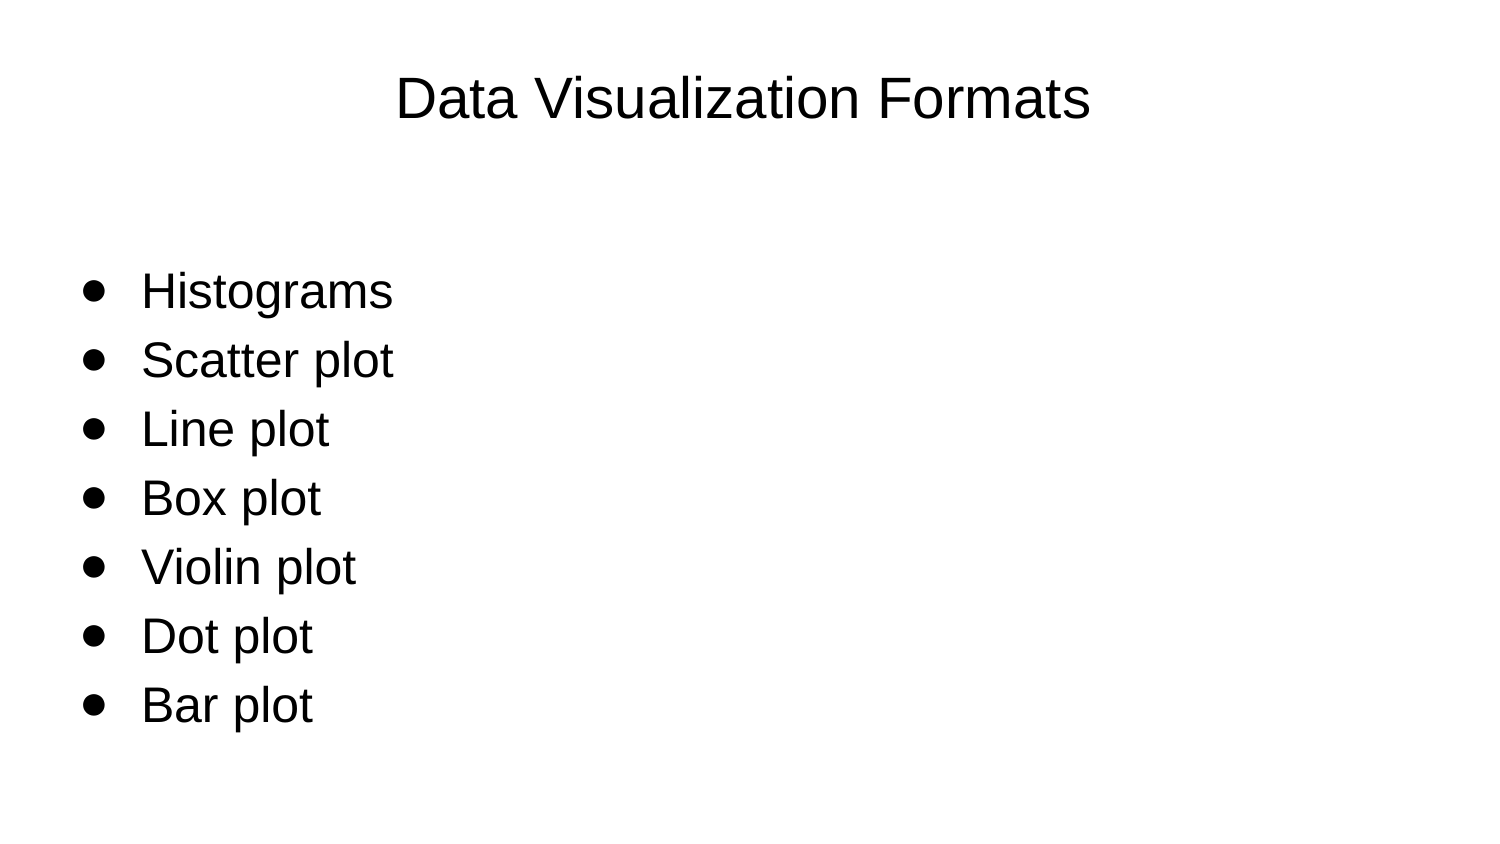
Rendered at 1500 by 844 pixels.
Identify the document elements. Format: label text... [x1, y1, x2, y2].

title Data Visualization Formats [45, 45, 1443, 139]
list Histograms Scatter plot Line plot Box plot Violin plot Dot plot Bar plot [51, 234, 1449, 795]
